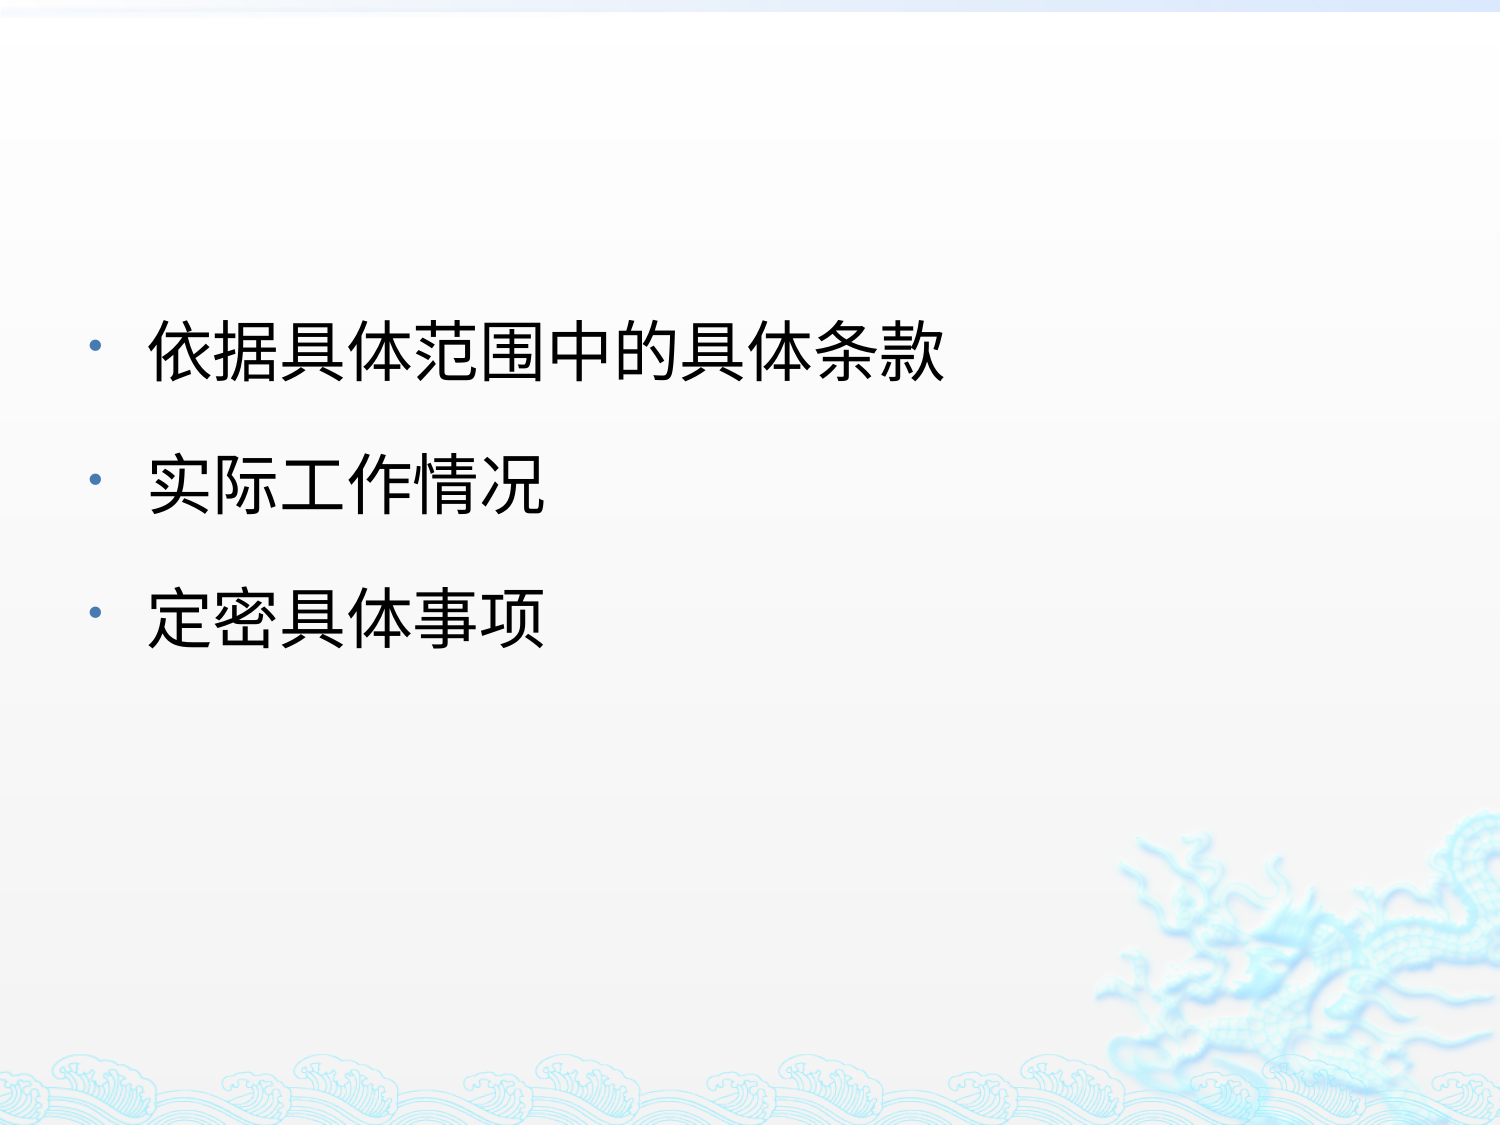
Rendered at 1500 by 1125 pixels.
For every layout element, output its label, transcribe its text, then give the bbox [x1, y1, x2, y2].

list 依据具体范围中的具体条款 实际工作情况 定密具体事项 [75, 262, 1425, 1005]
